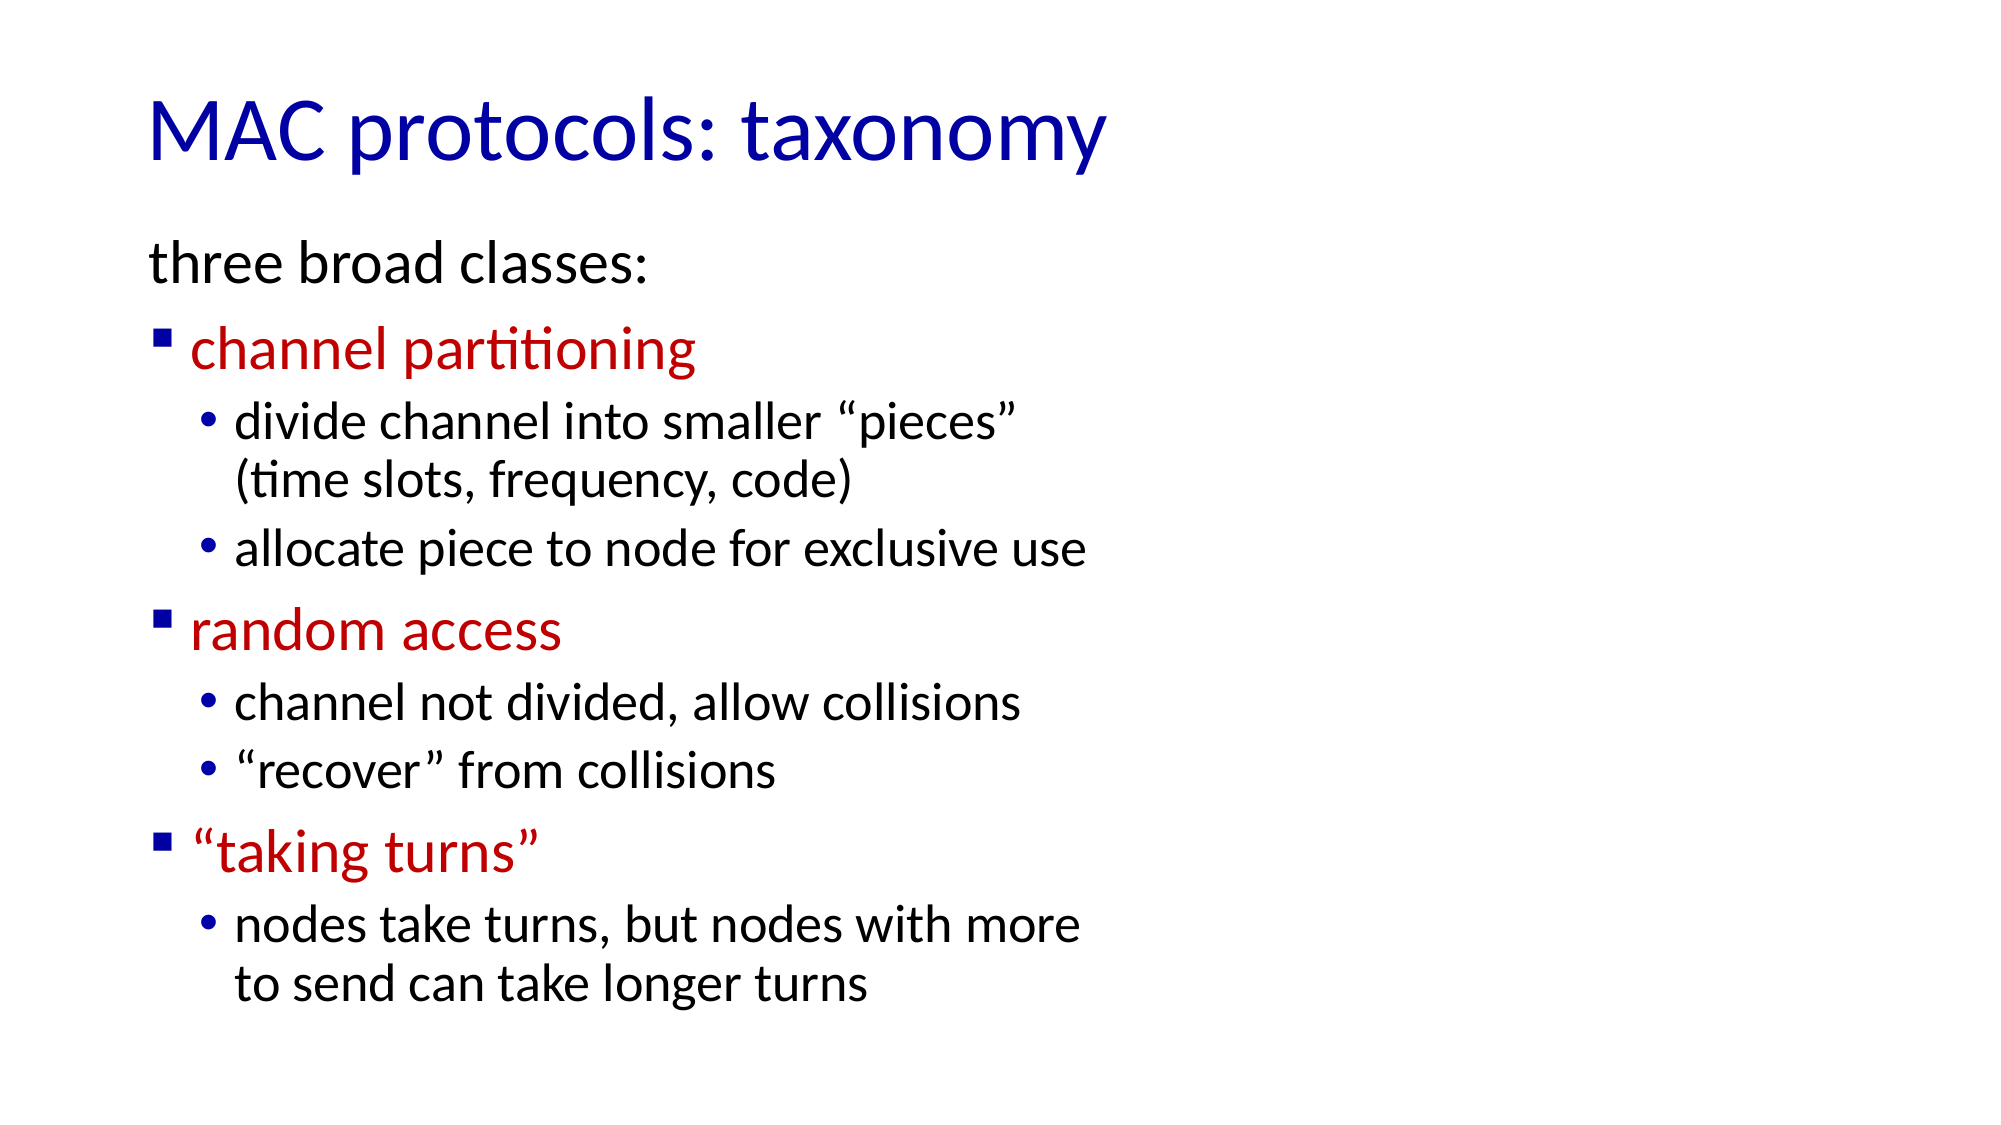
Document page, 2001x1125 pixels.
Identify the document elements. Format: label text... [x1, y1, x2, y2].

title MAC protocols: taxonomy [131, 57, 1857, 205]
text_box three broad classes: channel partitioning divide channel into smaller “pieces” (time slots, frequency, code) allocate piece to node for exclusive use random access channel not divided, allow collisions “recover” from collisions “taking turns” nodes take turns, but nodes with more to send can take longer turns [113, 222, 1125, 1070]
